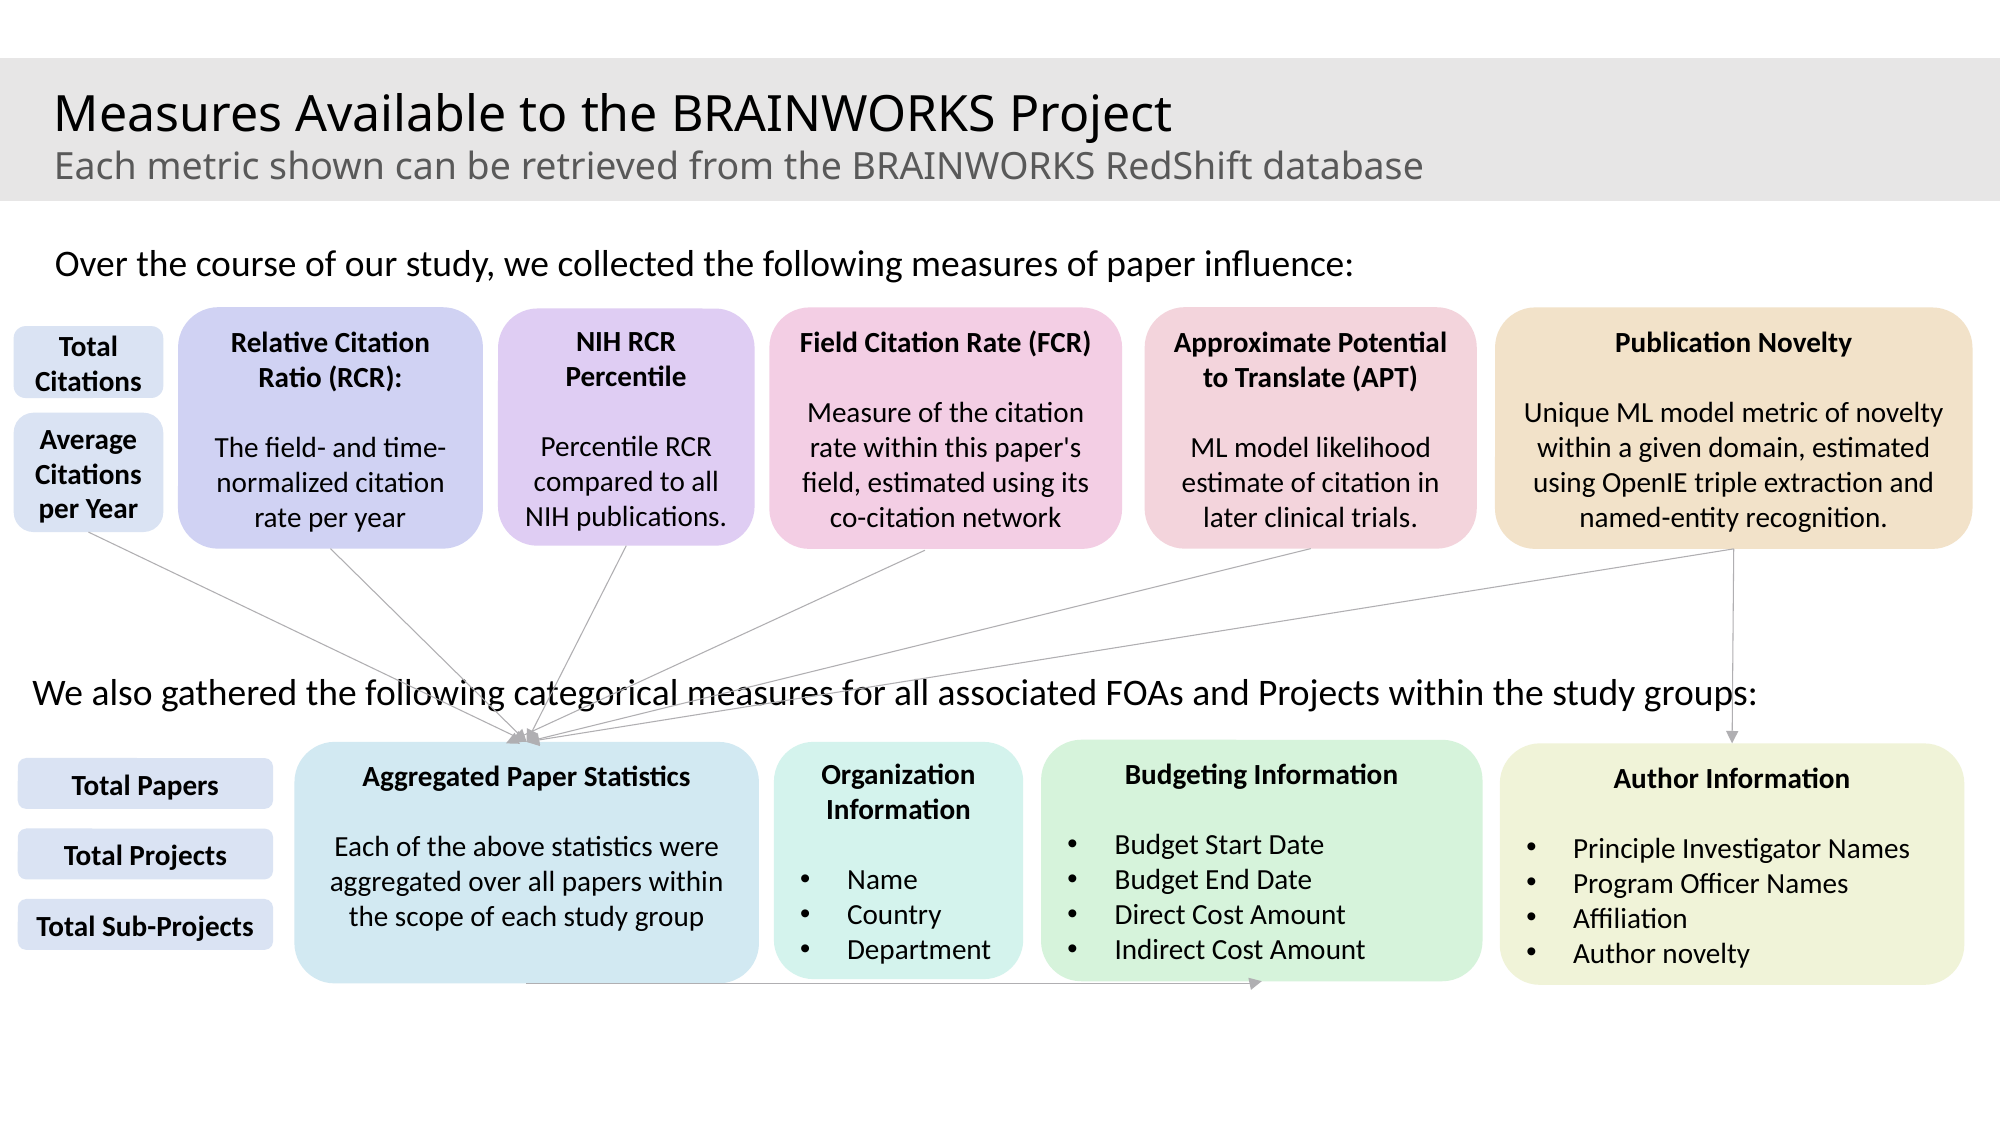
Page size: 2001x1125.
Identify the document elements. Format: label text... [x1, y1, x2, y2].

text_box We also gathered the following categorical measures for all associated FOAs and Projects within the study groups: [17, 660, 88, 721]
text_box Average Citations per Year [12, 411, 165, 534]
text_box Organization Information Name Country Department [896, 742, 1025, 981]
text_box Organization Information Name Country Department [772, 744, 893, 981]
text_box NIH RCR Percentile Percentile RCR compared to all NIH publications. [496, 307, 756, 547]
text_box Over the course of our study, we collected the following measures of paper influence: [40, 231, 1443, 331]
text_box Field Citation Rate (FCR) Measure of the citation rate within this paper's field, estimated using its co-citation network [768, 306, 1124, 548]
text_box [526, 548, 1734, 742]
text_box Relative Citation Ratio (RCR): The field- and time-normalized citation rate per year [176, 306, 484, 532]
text_box Approximate Potential to Translate (APT) ML model likelihood estimate of citation in later clinical trials. [1143, 306, 1478, 548]
text_box Budgeting Information Budget Start Date Budget End Date Direct Cost Amount Indirect Cost Amount [1039, 742, 1484, 983]
text_box Author Information Principle Investigator Names Program Officer Names Affiliation Author novelty [1498, 742, 1966, 986]
text_box Total Projects [16, 827, 275, 881]
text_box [88, 532, 527, 742]
text_box Each metric shown can be retrieved from the BRAINWORKS RedShift database [39, 149, 1470, 195]
text_box Total Citations [12, 325, 165, 400]
text_box Total Papers [16, 756, 275, 810]
text_box Aggregated Paper Statistics Each of the above statistics were aggregated over all papers within the scope of each study group [293, 742, 761, 985]
text_box [0, 58, 2000, 201]
text_box Measures Available to the BRAINWORKS Project [39, 74, 1577, 149]
text_box Total Sub-Projects [16, 897, 275, 951]
text_box We also gathered the following categorical measures for all associated FOAs and Projects within the study groups: [1734, 660, 1894, 721]
text_box Publication Novelty Unique ML model metric of novelty within a given domain, estimated using OpenIE triple extraction and named-entity recognition. [1493, 306, 1974, 550]
